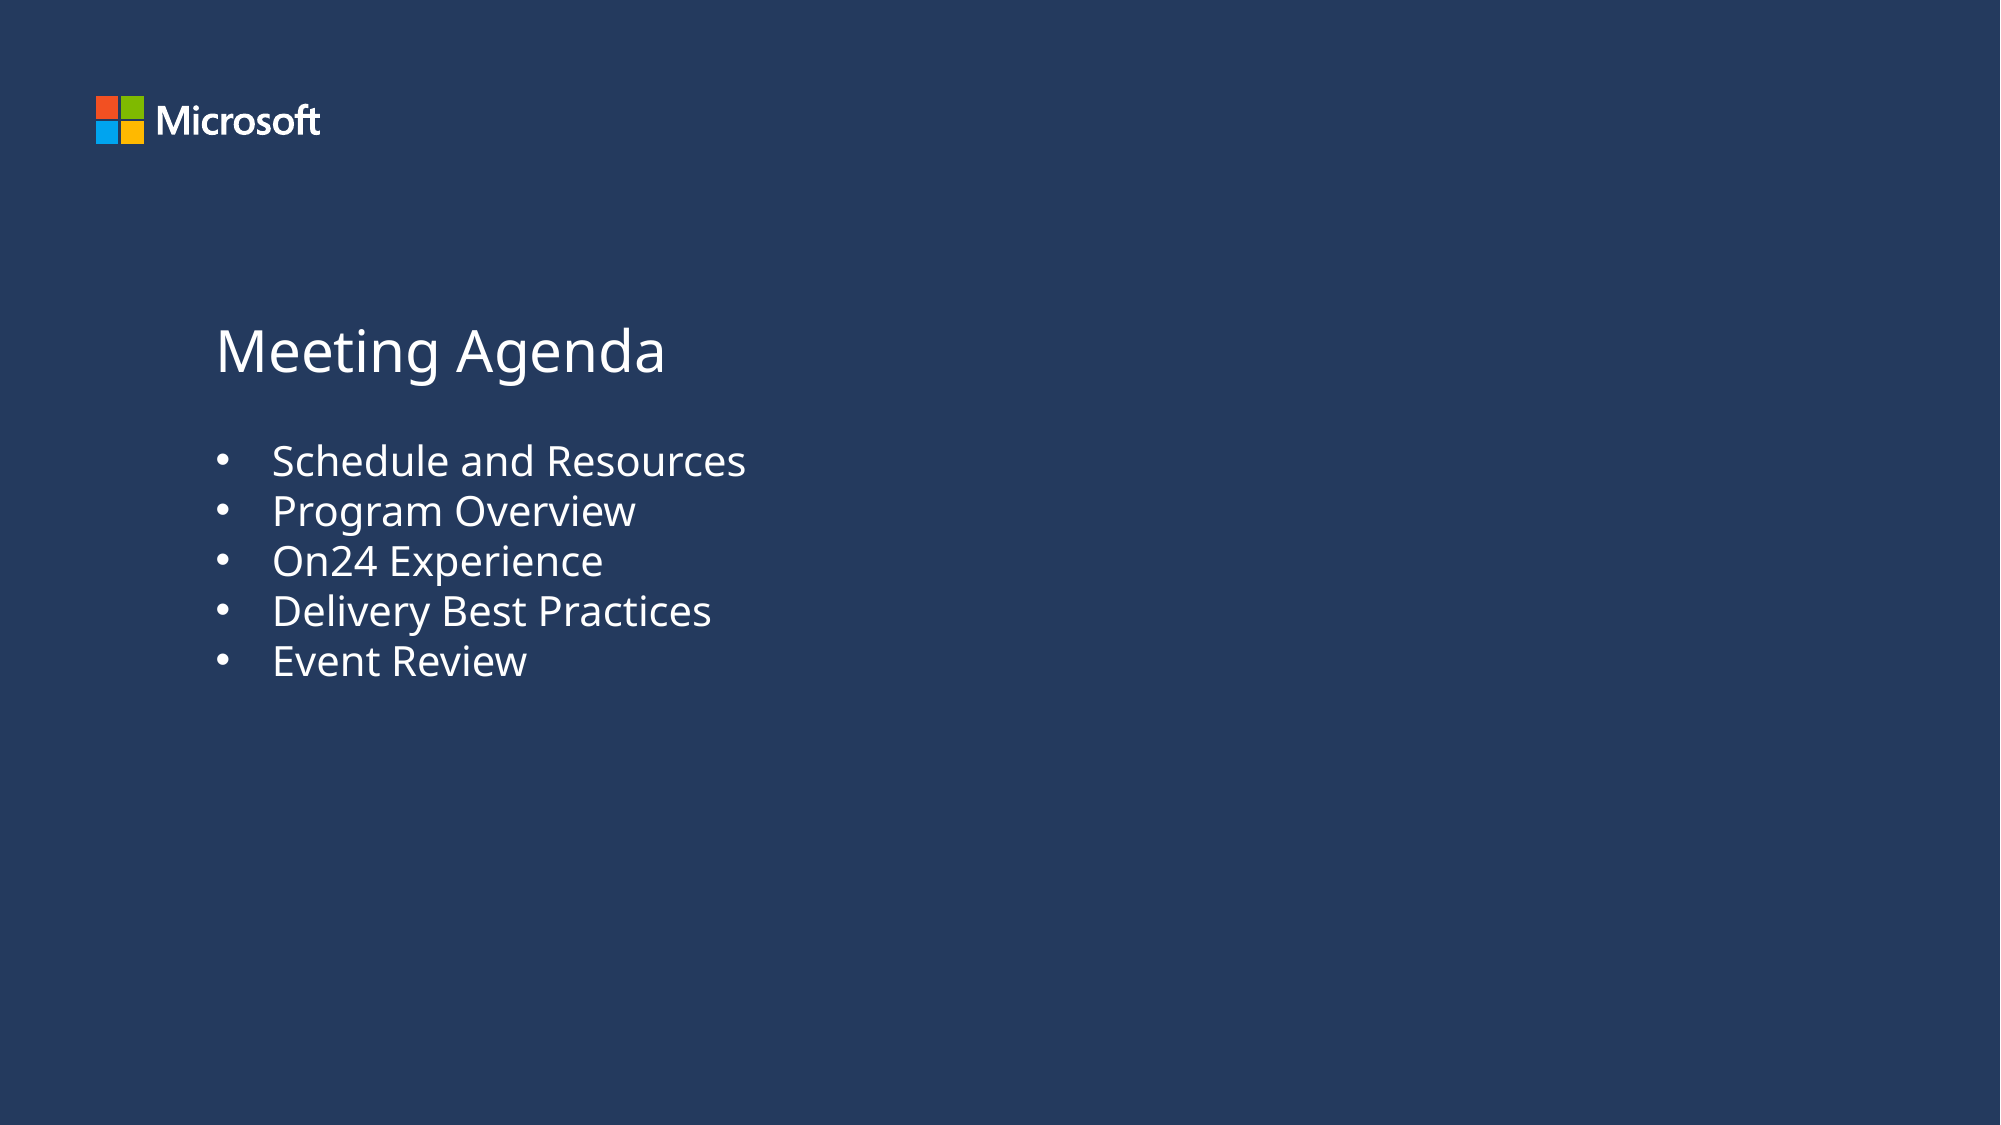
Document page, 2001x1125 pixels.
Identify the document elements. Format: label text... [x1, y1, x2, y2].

text_box Meeting Agenda Schedule and Resources Program Overview On24 Experience Delivery Best Practices Event Review [215, 314, 1591, 685]
